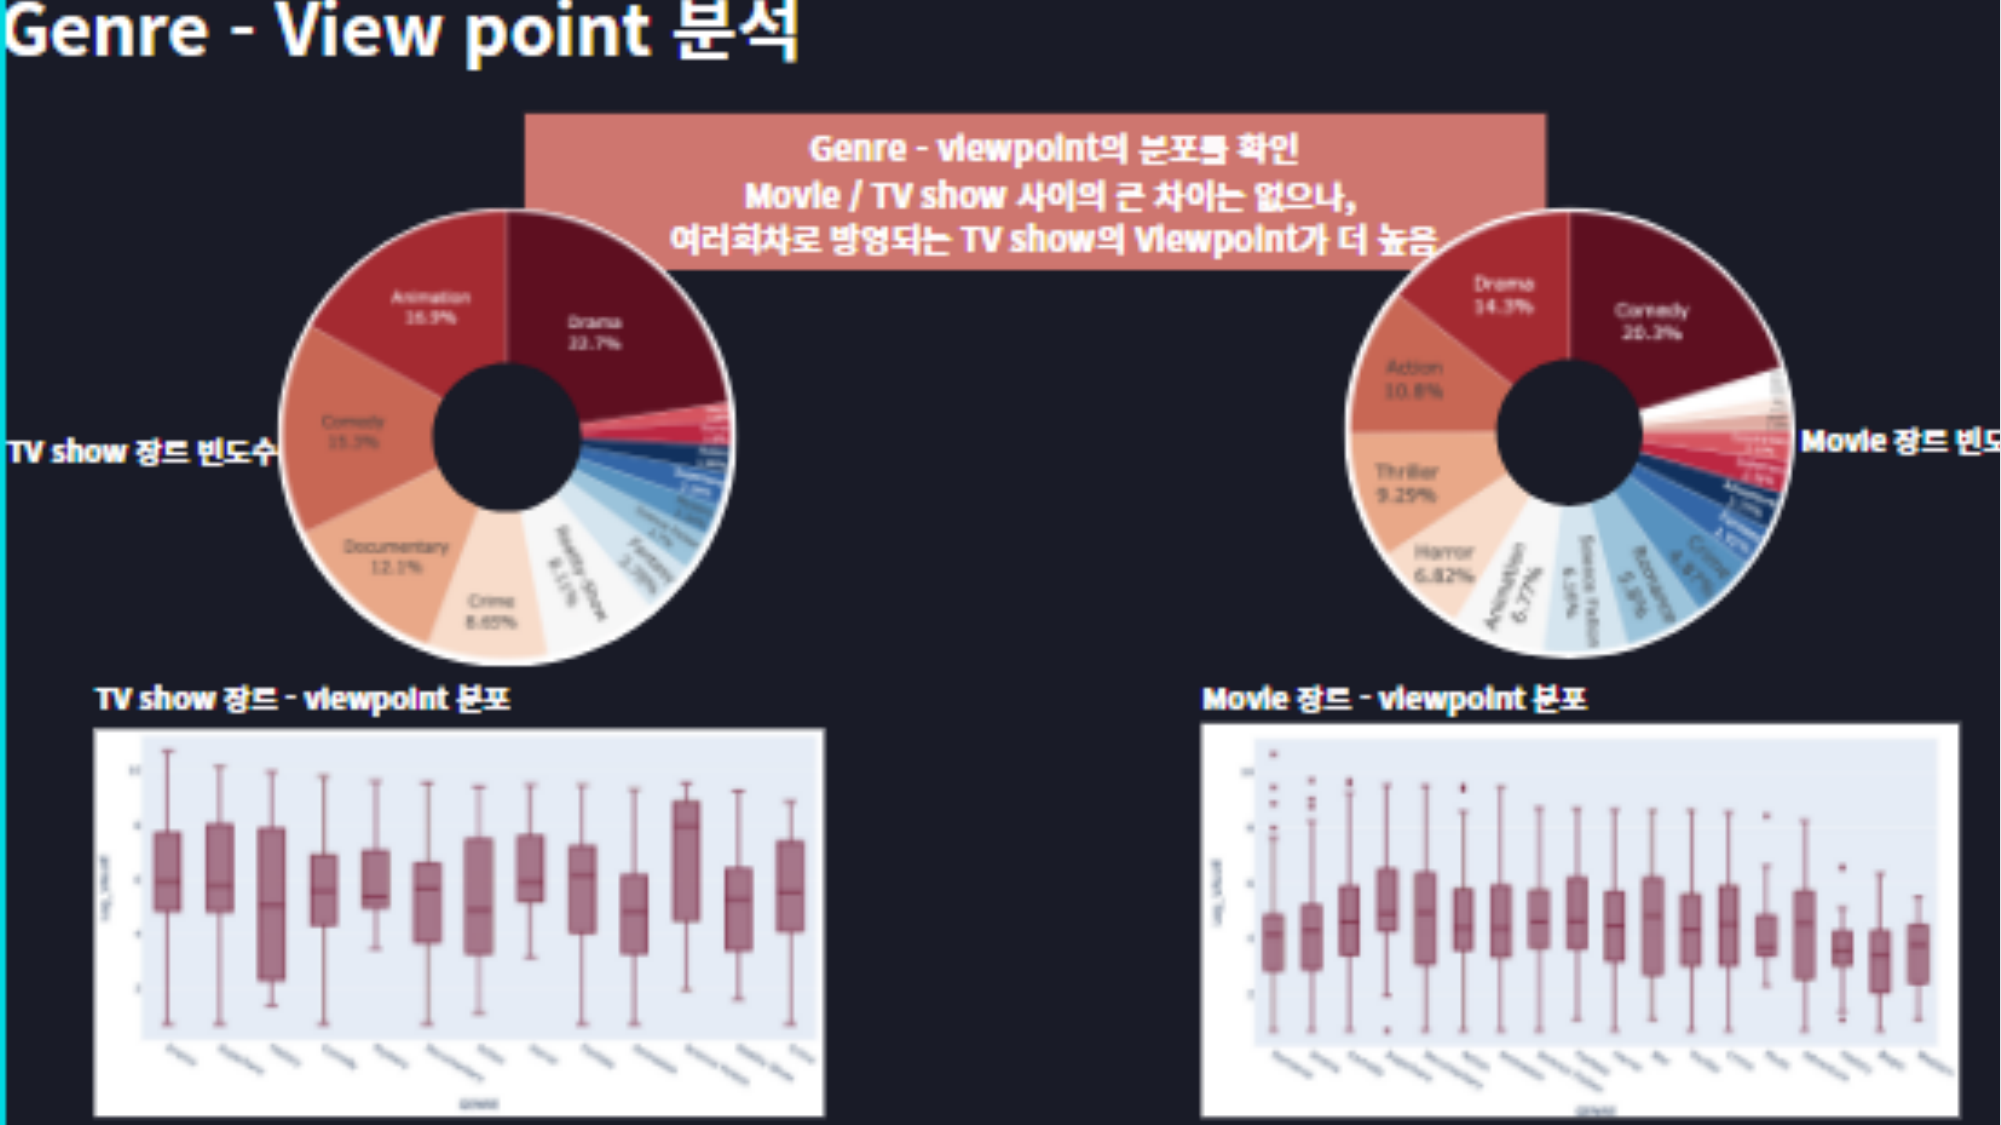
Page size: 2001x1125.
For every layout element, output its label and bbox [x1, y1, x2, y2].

list [0, 0, 2000, 1125]
